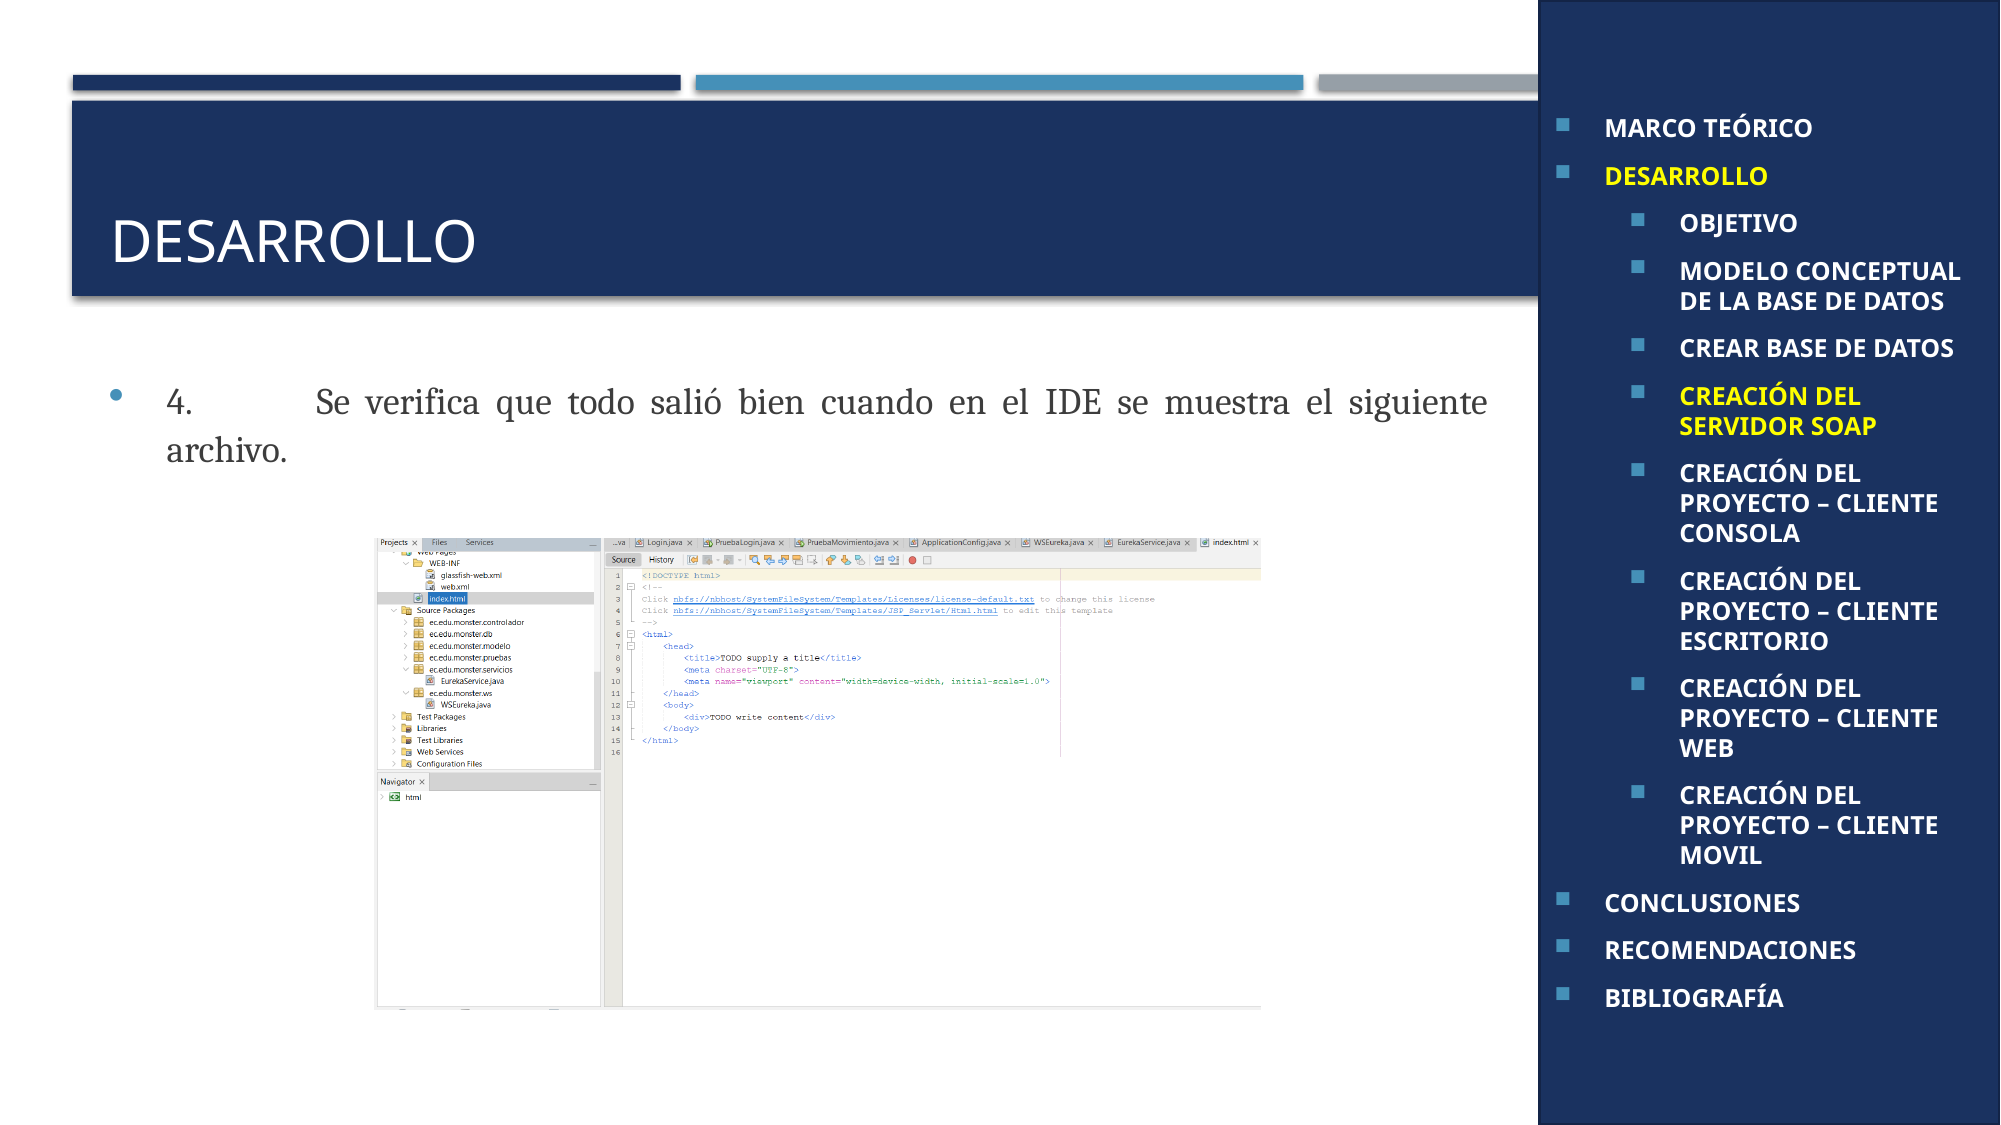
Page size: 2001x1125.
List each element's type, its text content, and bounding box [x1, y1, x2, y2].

title DESARROLLO [95, 115, 1538, 282]
list 4. Se verifica que todo salió bien cuando en el IDE se muestra el siguiente archivo. [95, 319, 1505, 525]
picture [373, 538, 1261, 1011]
text_box MARCO TEÓRICO DESARROLLO OBJETIVO MODELO CONCEPTUAL DE LA BASE DE DATOS CREAR BASE DE DATOS CREACIÓN DEL SERVIDOR SOAP CREACIÓN DEL PROYECTO – CLIENTE CONSOLA CREACIÓN DEL PROYECTO – CLIENTE ESCRITORIO CREACIÓN DEL PROYECTO – CLIENTE WEB CREACIÓN DEL PROYECTO – CLIENTE MOVIL CONCLUSIONES RECOMENDACIONES BIBLIOGRAFÍA [1538, 0, 2000, 1125]
